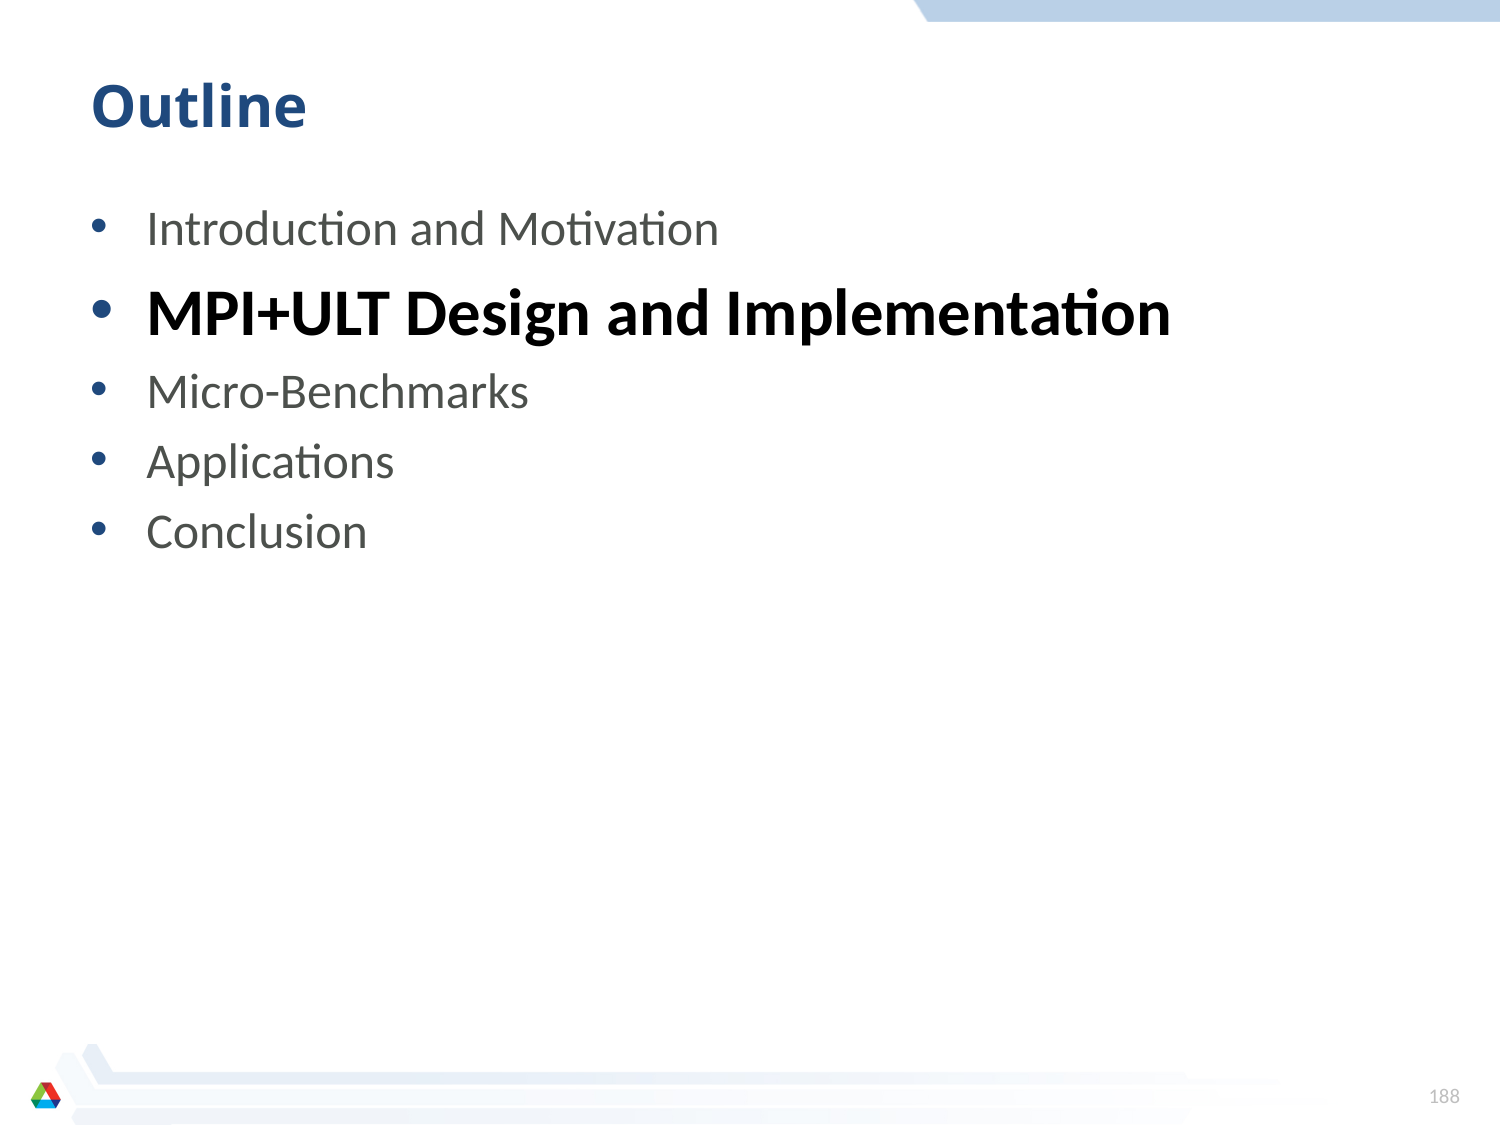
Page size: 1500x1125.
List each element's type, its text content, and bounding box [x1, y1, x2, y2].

list Introduction and Motivation MPI+ULT Design and Implementation Micro-Benchmarks Applications Conclusion [75, 187, 1425, 1005]
title Outline [75, 45, 1425, 163]
slide_number 188 [1125, 1065, 1475, 1125]
picture [0, 0, 1500, 22]
picture [0, 1039, 1500, 1125]
